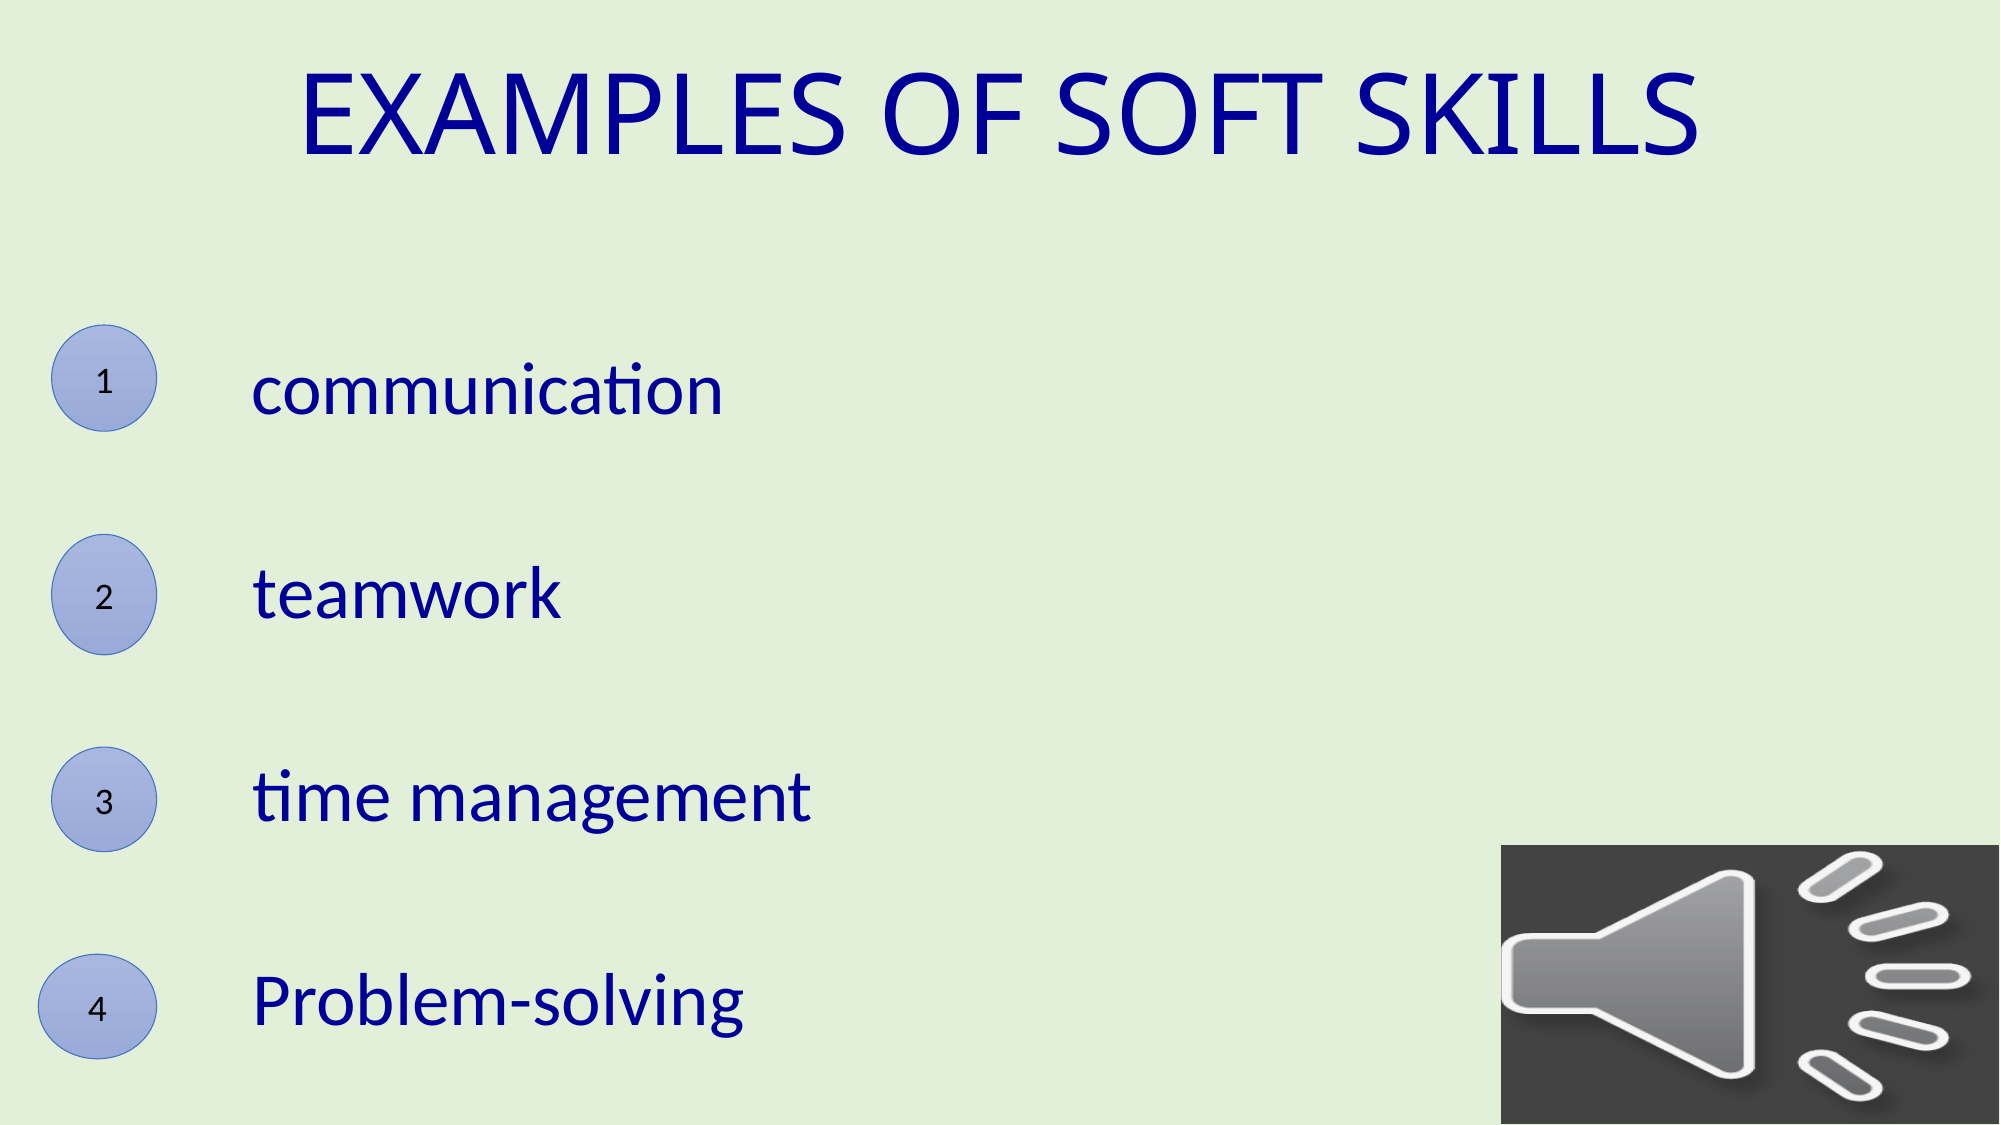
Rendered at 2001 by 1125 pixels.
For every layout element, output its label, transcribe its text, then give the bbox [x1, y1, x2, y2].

subtitle communication teamwork time management Problem-solving [0, 186, 1750, 1065]
text_box 1 [51, 324, 158, 432]
text_box 3 [51, 746, 158, 853]
title EXAMPLES OF SOFT SKILLS [249, 28, 1750, 186]
text_box 2 [51, 533, 158, 656]
text_box 4 [37, 953, 158, 1060]
picture [1499, 843, 2000, 1125]
